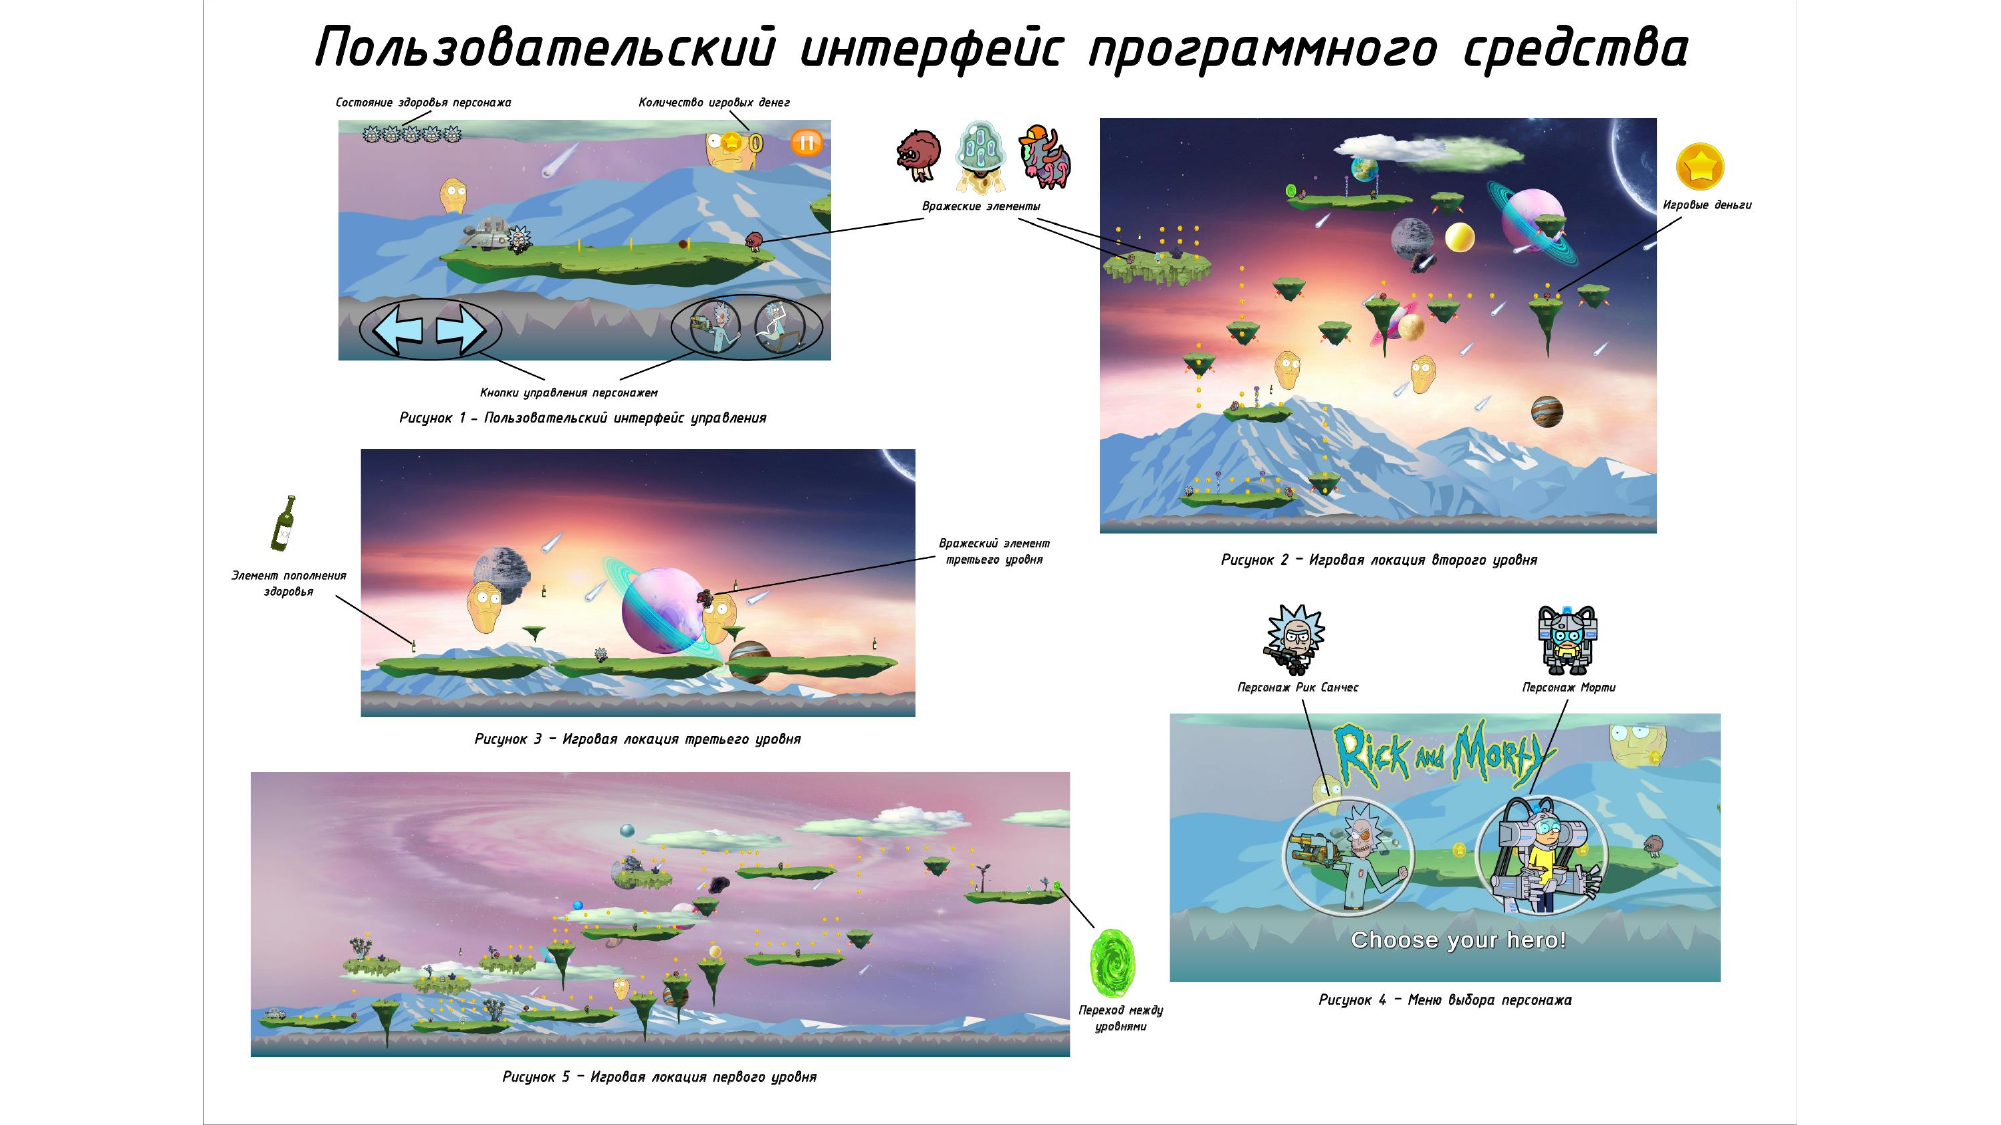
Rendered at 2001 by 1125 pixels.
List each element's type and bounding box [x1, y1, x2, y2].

picture [203, 0, 1797, 1125]
